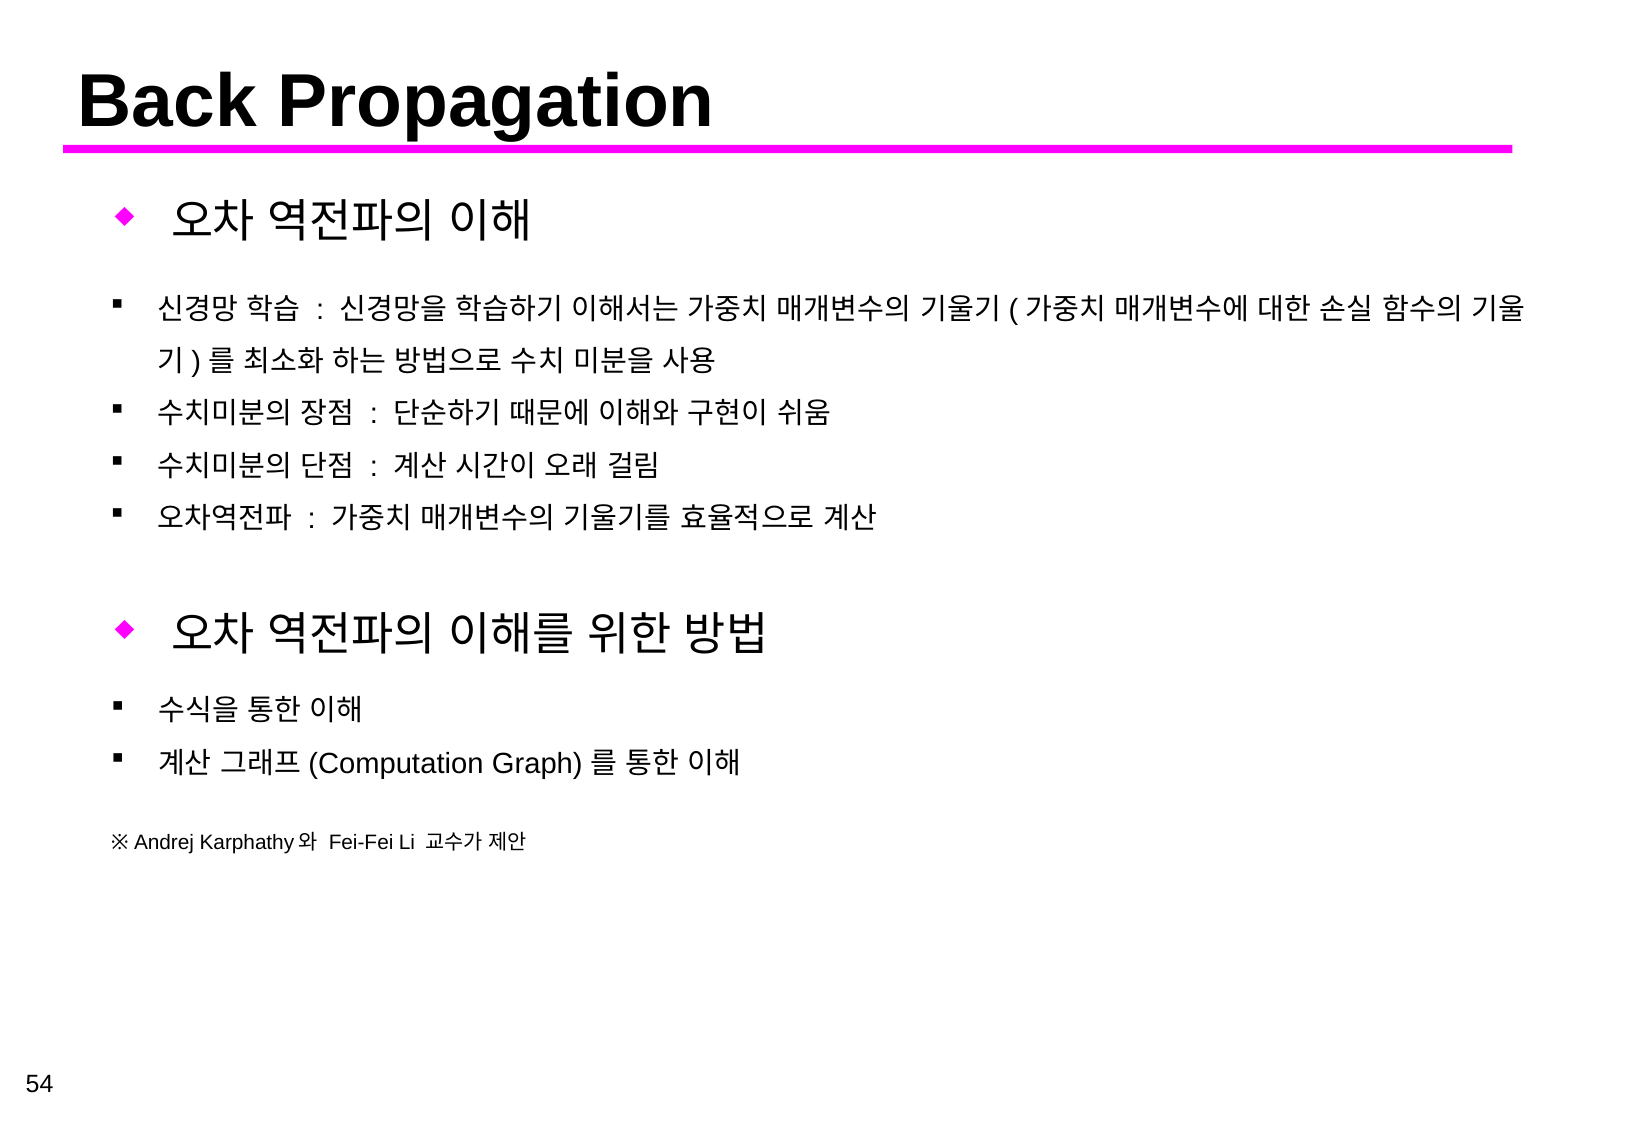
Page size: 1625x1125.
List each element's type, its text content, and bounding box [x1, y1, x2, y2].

title Back Propagation [62, 42, 1500, 149]
list 오차 역전파의 이해 [99, 172, 1510, 256]
text_box 오차 역전파의 이해를 위한 방법 [99, 585, 1510, 669]
text_box 수식을 통한 이해 계산 그래프(Computation Graph)를 통한 이해 ※ Andrej Karphathy와 Fei-Fei Li 교수가 제안 [96, 666, 1572, 862]
text_box 신경망 학습 : 신경망을 학습하기 이해서는 가중치 매개변수의 기울기(가중치 매개변수에 대한 손실 함수의 기울기)를 최소화 하는 방법으로 수치 미분을 사용 수치미분의 장점 : 단순하기 때문에 이해와 구현이 쉬움 수치미분의 단점 : 계산 시간이 오래 걸림 오차역전파 : 가중치 매개변수의 기울기를 효율적으로 계산 [95, 265, 1571, 542]
slide_number 54 [0, 1071, 69, 1094]
